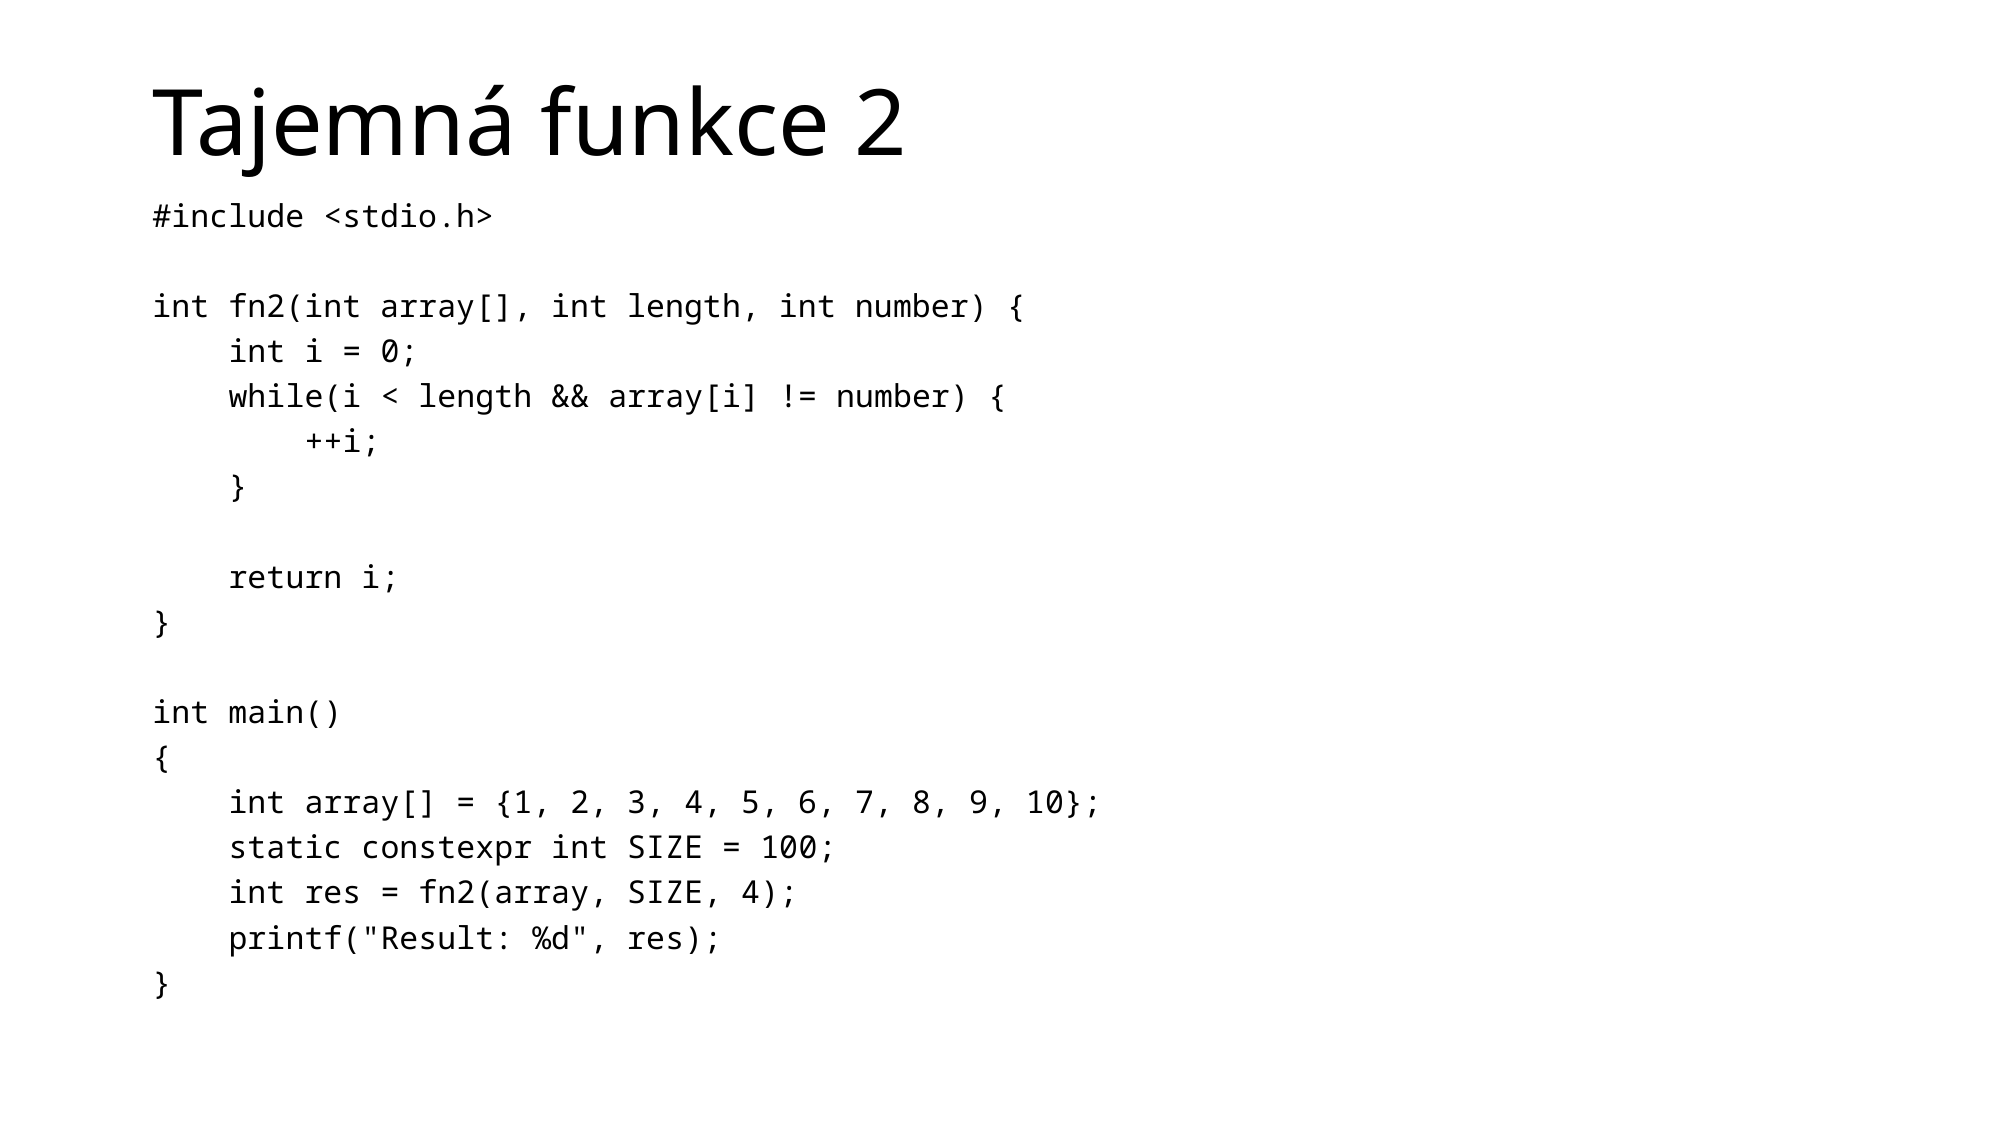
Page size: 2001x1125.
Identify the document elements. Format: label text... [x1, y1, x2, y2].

list #include <stdio.h> int fn2(int array[], int length, int number) { int i = 0; while(i < length && array[i] != number) { ++i; } return i; } int main() { int array[] = {1, 2, 3, 4, 5, 6, 7, 8, 9, 10}; static constexpr int SIZE = 100; int res = fn2(array, SIZE, 4); printf("Result: %d", res); } [137, 192, 1863, 1014]
title Tajemná funkce 2 [137, 59, 1863, 192]
